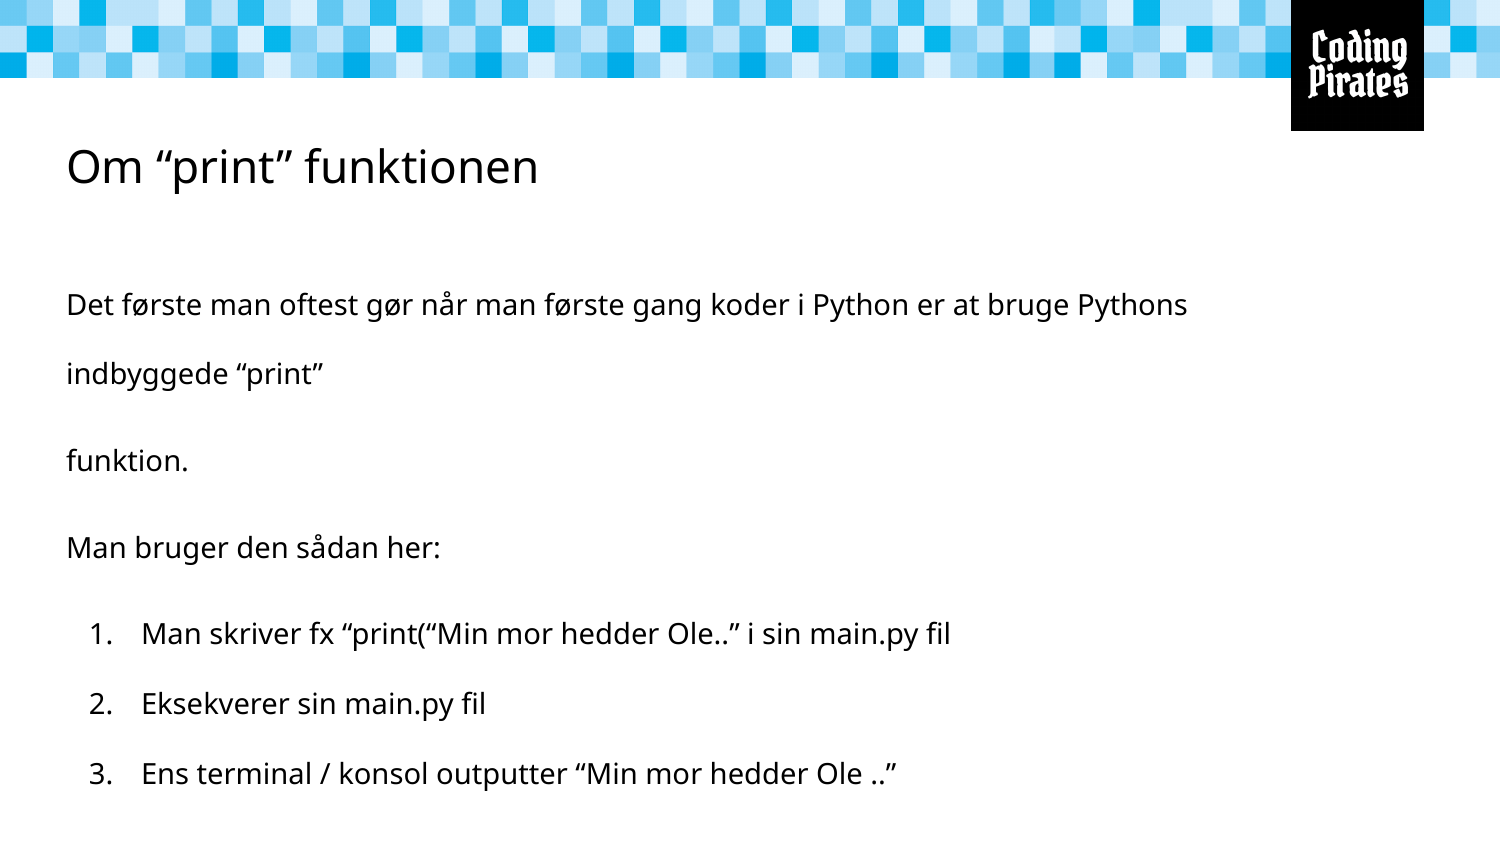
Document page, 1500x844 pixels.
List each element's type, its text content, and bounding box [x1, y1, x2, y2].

picture [0, 0, 1500, 131]
list Det første man oftest gør når man første gang koder i Python er at bruge Pythons indbyggede “print” funktion. Man bruger den sådan her: Man skriver fx “print(“Min mor hedder Ole..” i sin main.py fil Eksekverer sin main.py fil Ens terminal / konsol outputter “Min mor hedder Ole ..” [51, 235, 1351, 751]
title Om “print” funktionen [51, 123, 1223, 217]
